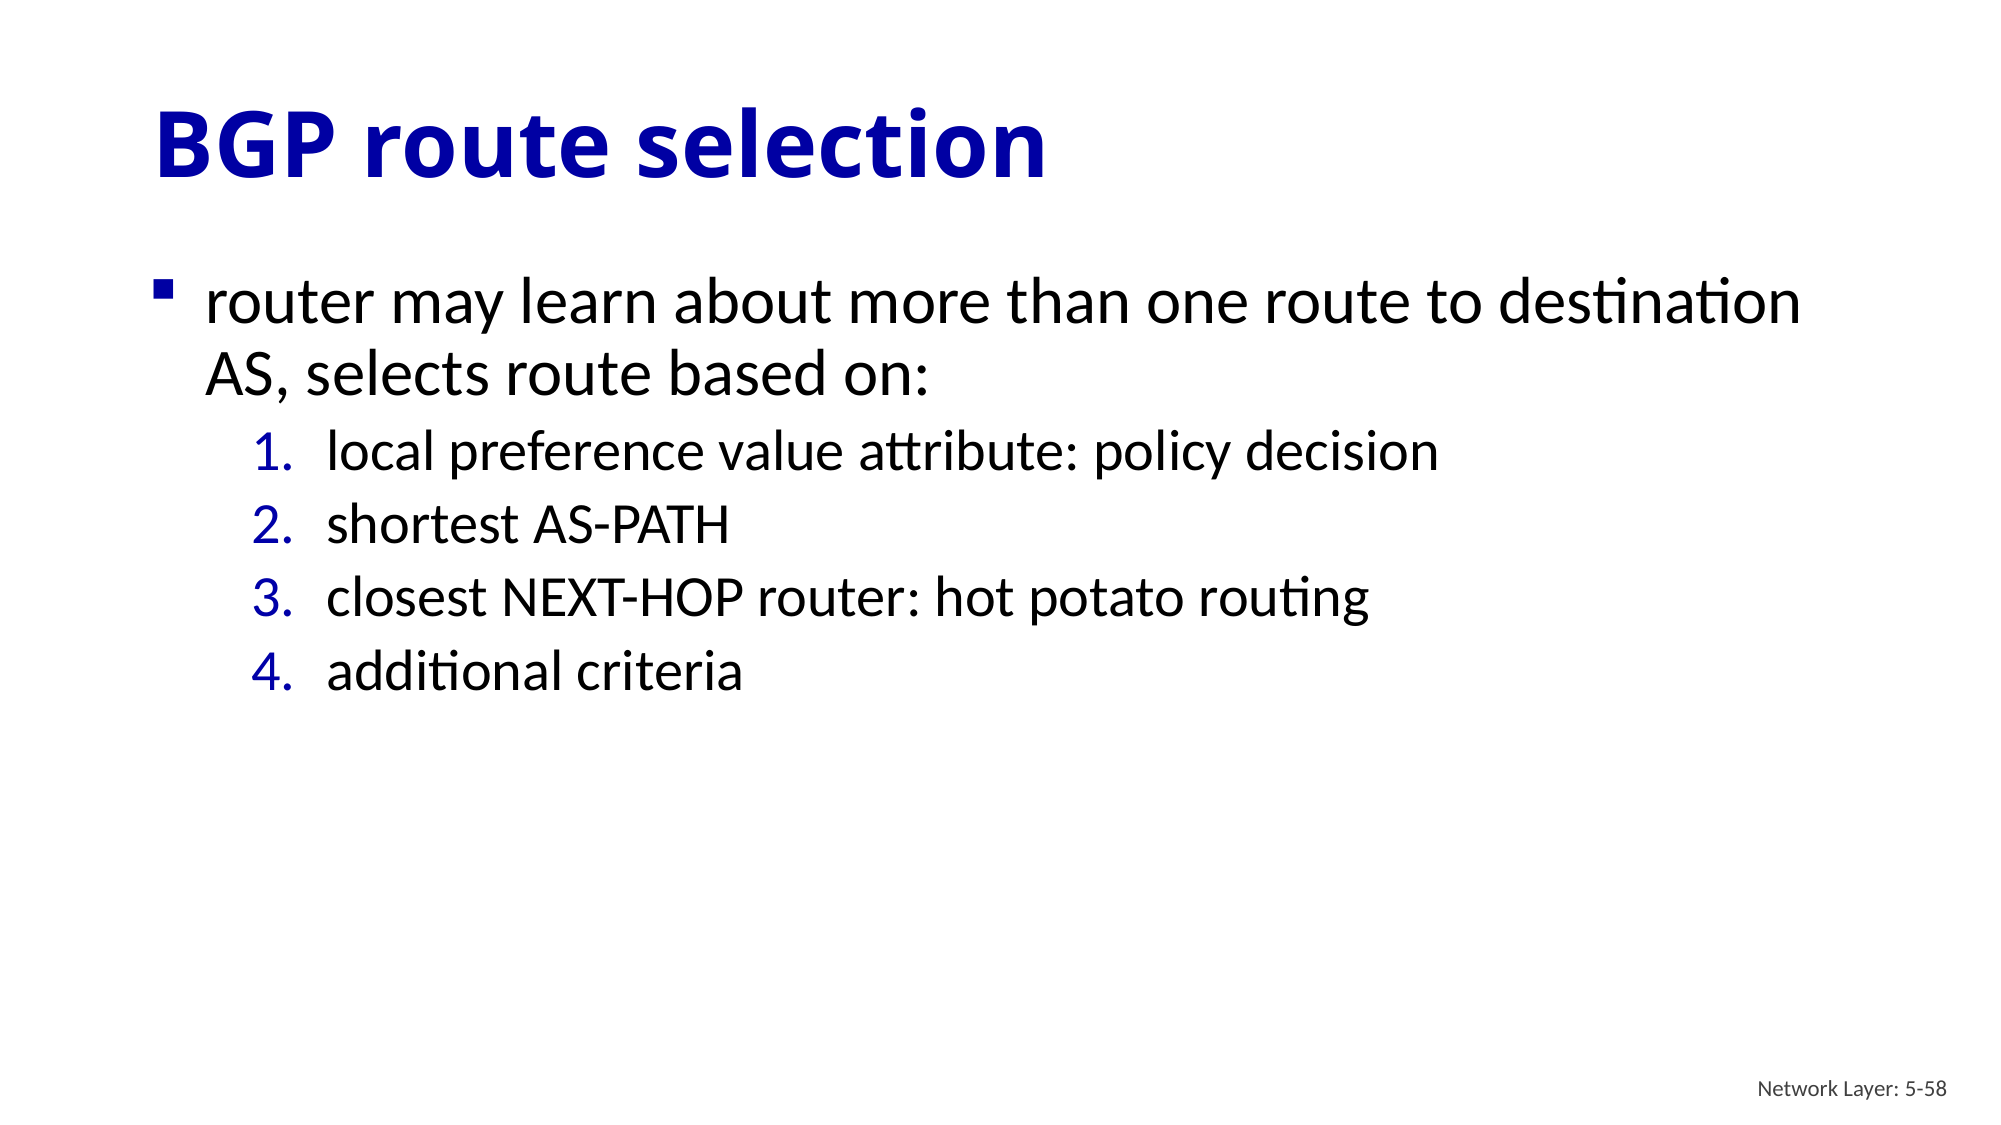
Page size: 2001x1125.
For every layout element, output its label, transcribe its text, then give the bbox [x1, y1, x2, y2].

slide_number Network Layer: 5-58 [1512, 1056, 1963, 1117]
title BGP route selection [137, 74, 1863, 221]
list router may learn about more than one route to destination AS, selects route based on: local preference value attribute: policy decision shortest AS-PATH closest NEXT-HOP router: hot potato routing additional criteria [133, 258, 1859, 972]
